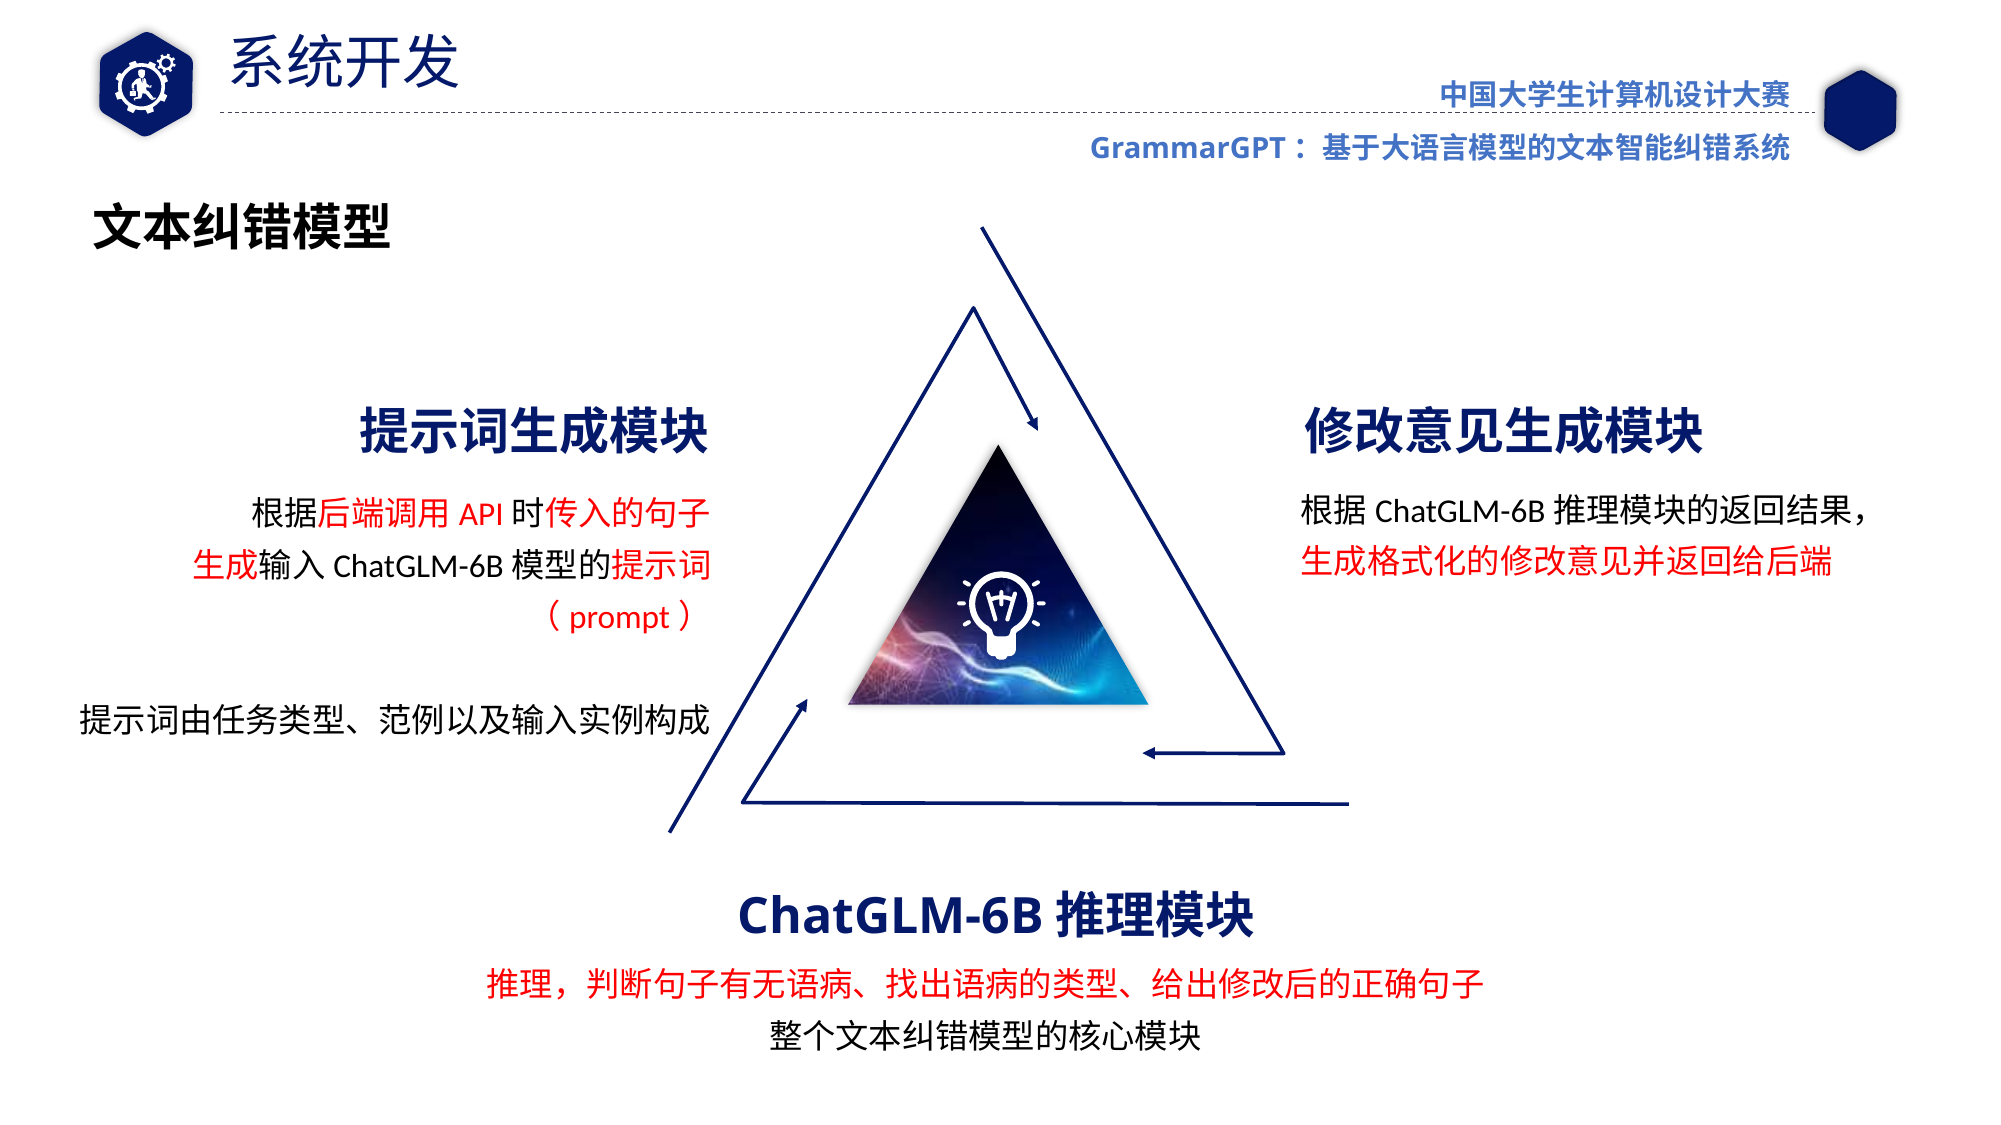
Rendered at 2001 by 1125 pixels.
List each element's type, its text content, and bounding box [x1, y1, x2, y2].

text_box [453, 858, 1517, 1059]
text_box 系统开发 [213, 18, 1939, 114]
text_box [742, 698, 1349, 805]
text_box [992, 263, 1107, 444]
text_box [848, 444, 1149, 705]
text_box [894, 307, 1038, 444]
text_box 中国大学生计算机设计大赛 GrammarGPT：基于大语言模型的文本智能纠错系统 [1074, 114, 1806, 172]
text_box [1820, 74, 1901, 147]
text_box 文本纠错模型 [77, 187, 1922, 263]
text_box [94, 37, 198, 132]
text_box [1129, 518, 1284, 760]
text_box [669, 524, 848, 833]
text_box 中国大学生计算机设计大赛 GrammarGPT：基于大语言模型的文本智能纠错系统 [1074, 51, 1806, 112]
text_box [1285, 373, 1871, 585]
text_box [38, 373, 726, 693]
